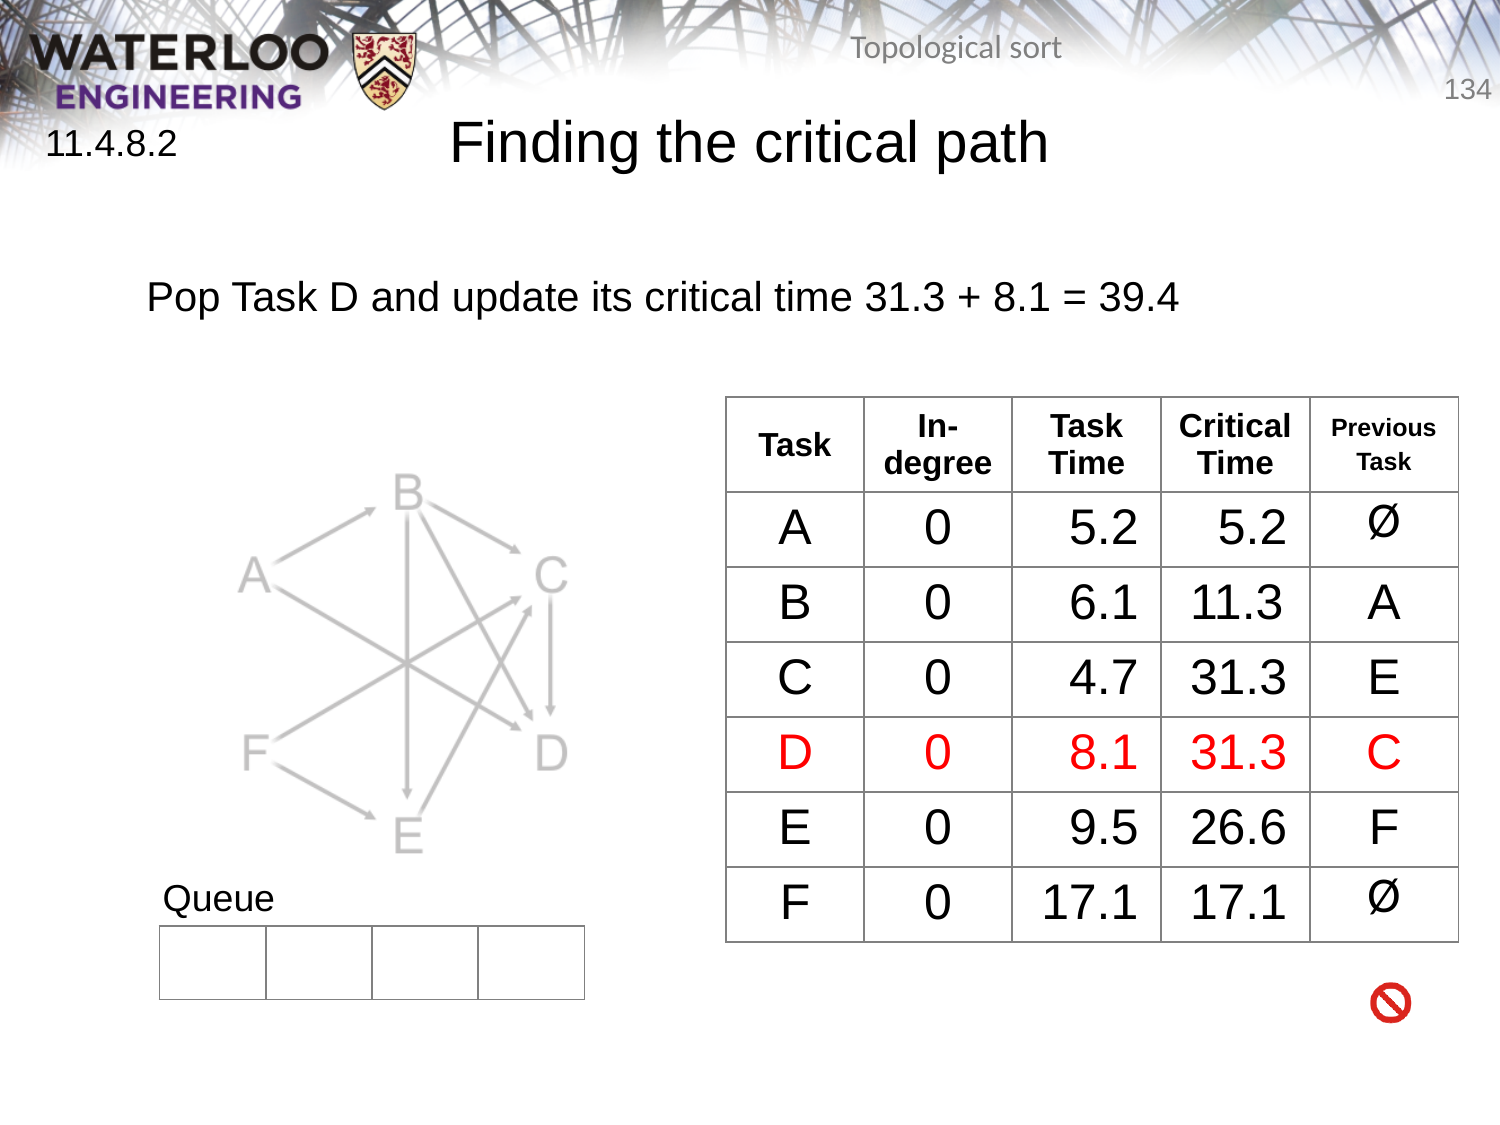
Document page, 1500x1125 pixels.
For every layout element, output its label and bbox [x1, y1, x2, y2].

table_header [1162, 398, 1309, 491]
table_cell [1311, 493, 1458, 566]
table_cell [1162, 493, 1309, 566]
table_header [479, 927, 584, 999]
table_cell [865, 568, 1011, 641]
table_cell [1162, 793, 1309, 866]
table_header [160, 927, 265, 999]
table_cell [1162, 643, 1309, 716]
table_cell [865, 718, 1011, 791]
table_header [373, 927, 477, 999]
table_cell [1311, 568, 1458, 641]
table_cell [865, 868, 1011, 941]
text_box [147, 866, 290, 927]
table_cell [1013, 793, 1160, 866]
table_header [1311, 398, 1458, 491]
title [74, 44, 1426, 233]
table_cell [1013, 868, 1160, 941]
table_cell [1162, 868, 1309, 941]
table_cell [727, 868, 863, 941]
table_cell [1311, 718, 1458, 791]
table_header [1013, 398, 1160, 491]
table_cell [865, 793, 1011, 866]
table_cell [1162, 718, 1309, 791]
table_cell [1311, 793, 1458, 866]
table_cell [727, 793, 863, 866]
table_cell [1162, 568, 1309, 641]
table_header [865, 398, 1011, 491]
table_header [727, 398, 863, 491]
table_cell [727, 568, 863, 641]
table_header [267, 927, 371, 999]
table_cell [865, 493, 1011, 566]
table_cell [1013, 643, 1160, 716]
table_cell [1311, 643, 1458, 716]
table_cell [1013, 718, 1160, 791]
table_cell [1311, 868, 1458, 941]
list [74, 262, 1426, 1006]
table_cell [1013, 568, 1160, 641]
text_box [30, 111, 193, 172]
table_cell [727, 643, 863, 716]
table_cell [865, 643, 1011, 716]
table_cell [727, 718, 863, 791]
table_cell [1013, 493, 1160, 566]
picture [0, 0, 1500, 1125]
table_cell [727, 493, 863, 566]
